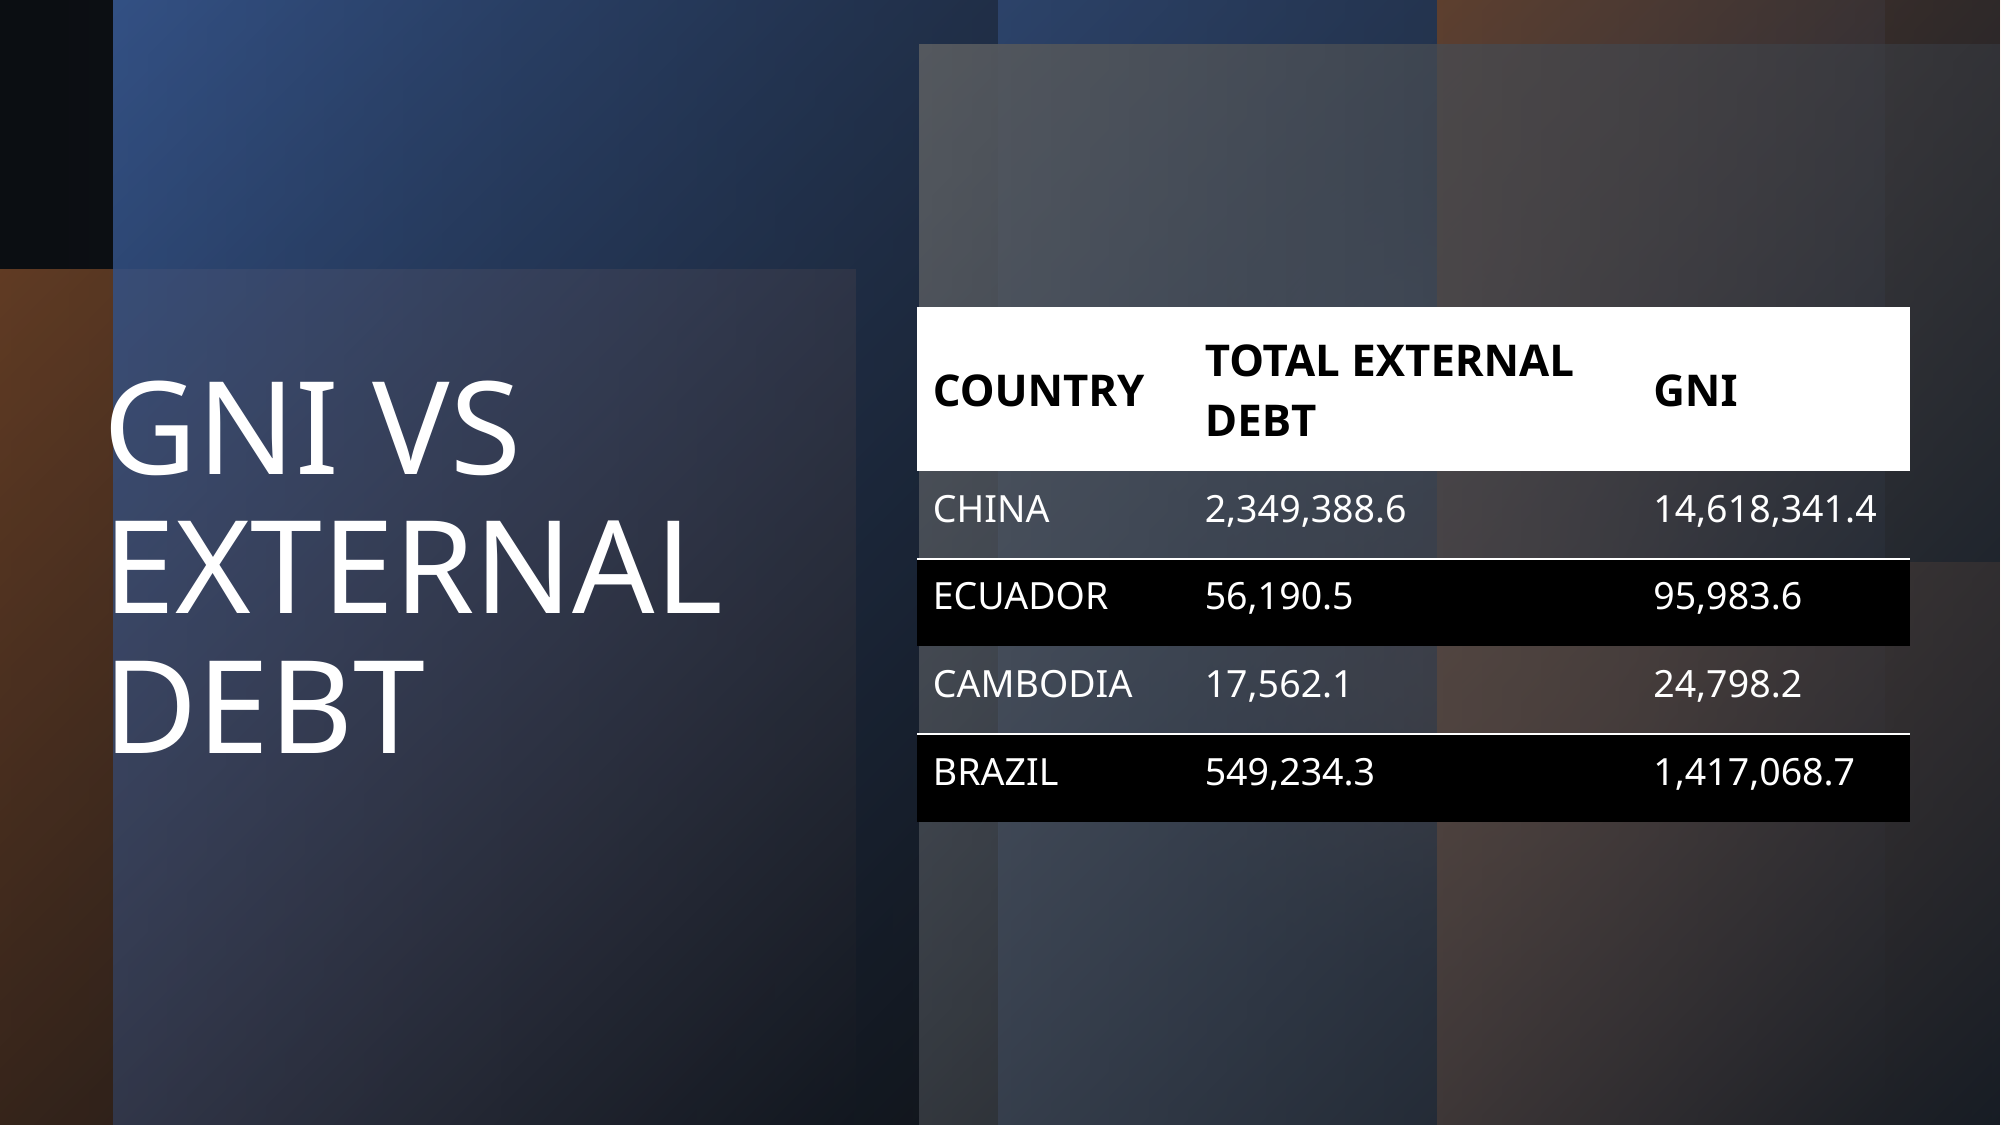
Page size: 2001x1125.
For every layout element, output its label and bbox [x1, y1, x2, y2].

text_box [0, 0, 2000, 1125]
